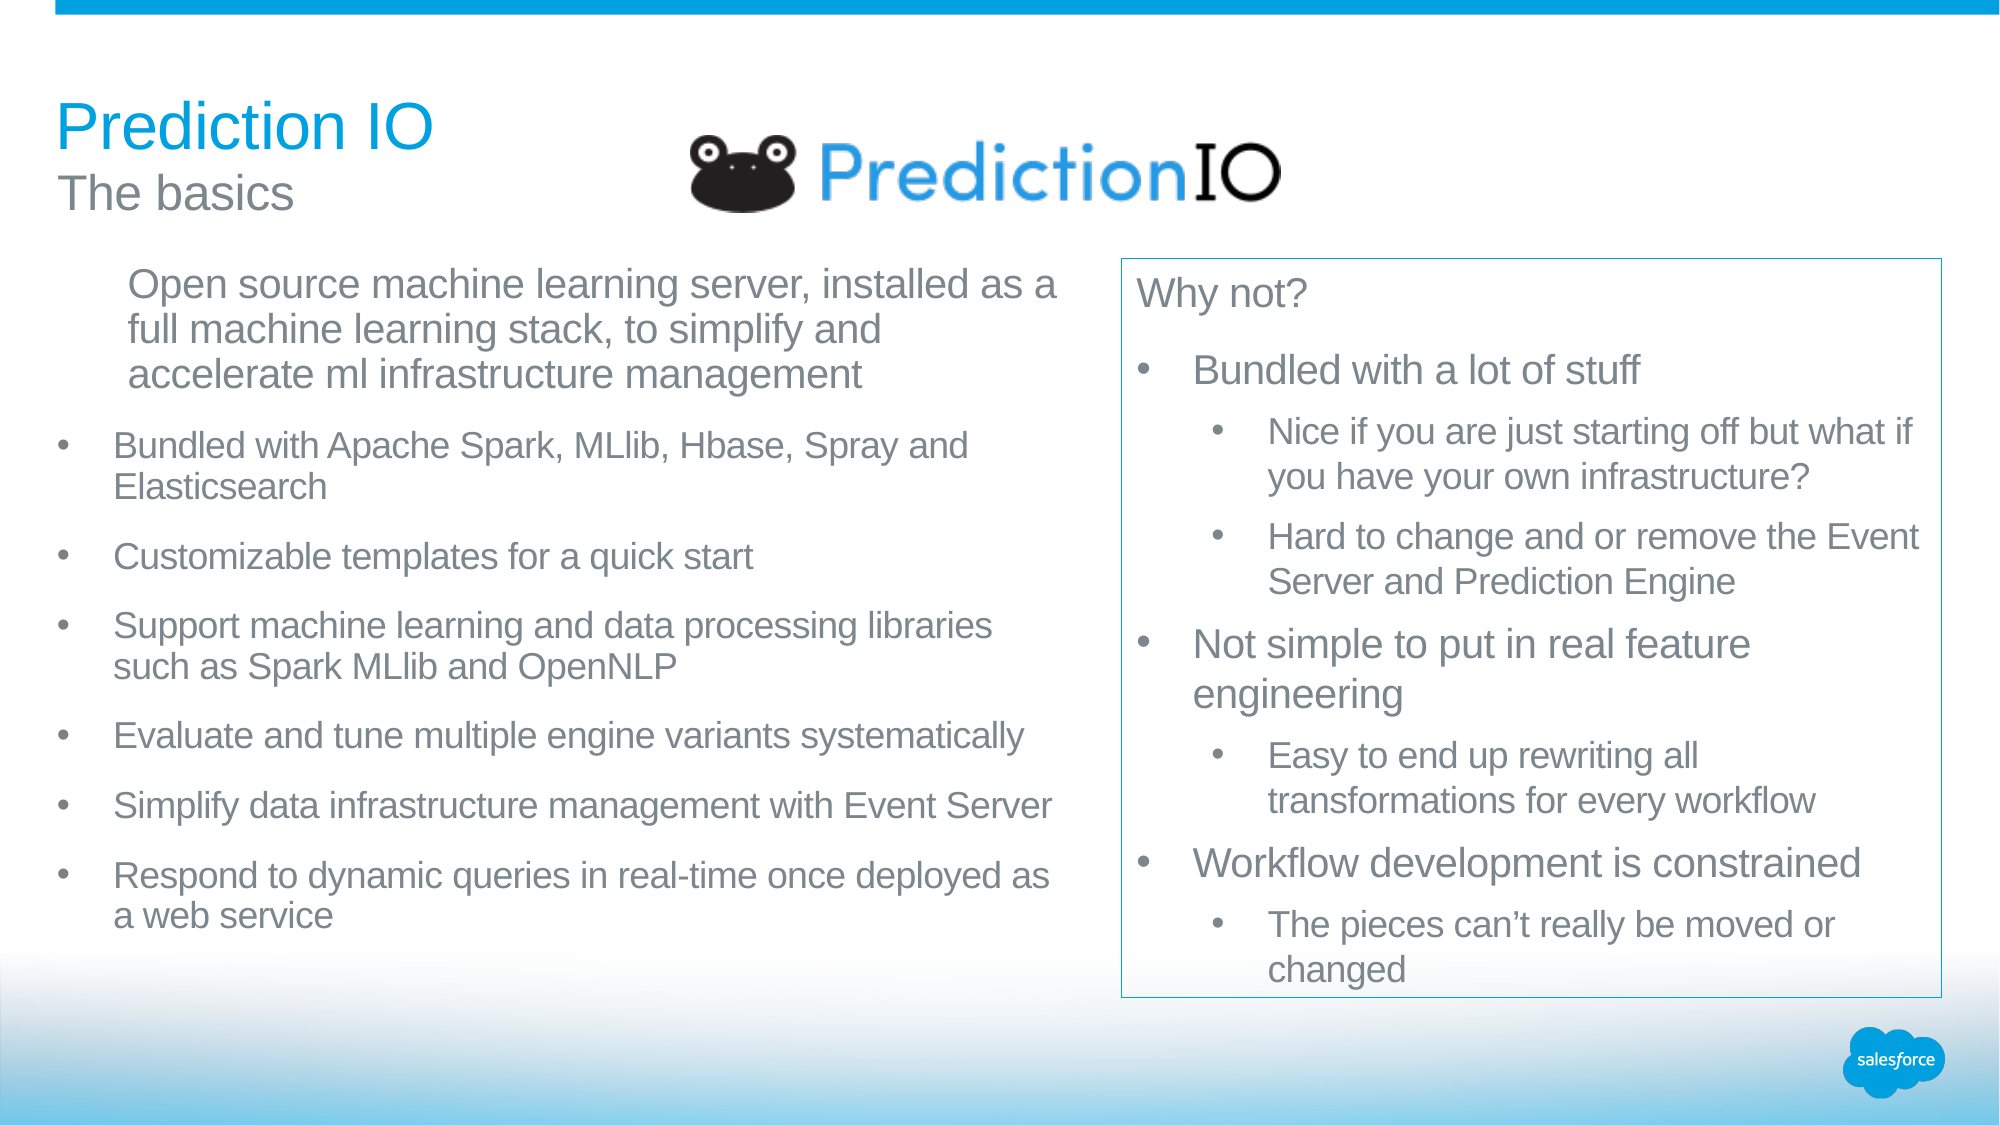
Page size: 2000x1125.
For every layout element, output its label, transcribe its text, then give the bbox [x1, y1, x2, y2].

picture [1, 135, 2000, 1125]
list Open source machine learning server, installed as a full machine learning stack, to simplify and accelerate ml infrastructure management Bundled with Apache Spark, MLlib, Hbase, Spray and Elasticsearch Customizable templates for a quick start Support machine learning and data processing libraries such as Spark MLlib and OpenNLP Evaluate and tune multiple engine variants systematically Simplify data infrastructure management with Event Server Respond to dynamic queries in real-time once deployed as a web service [55, 262, 1071, 1021]
text_box Why not? Bundled with a lot of stuff Nice if you are just starting off but what if you have your own infrastructure? Hard to change and or remove the Event Server and Prediction Engine Not simple to put in real feature engineering Easy to end up rewriting all transformations for every workflow Workflow development is constrained The pieces can’t really be moved or changed [1121, 258, 1942, 998]
list The basics [55, 167, 899, 223]
title Prediction IO [55, 14, 1945, 164]
